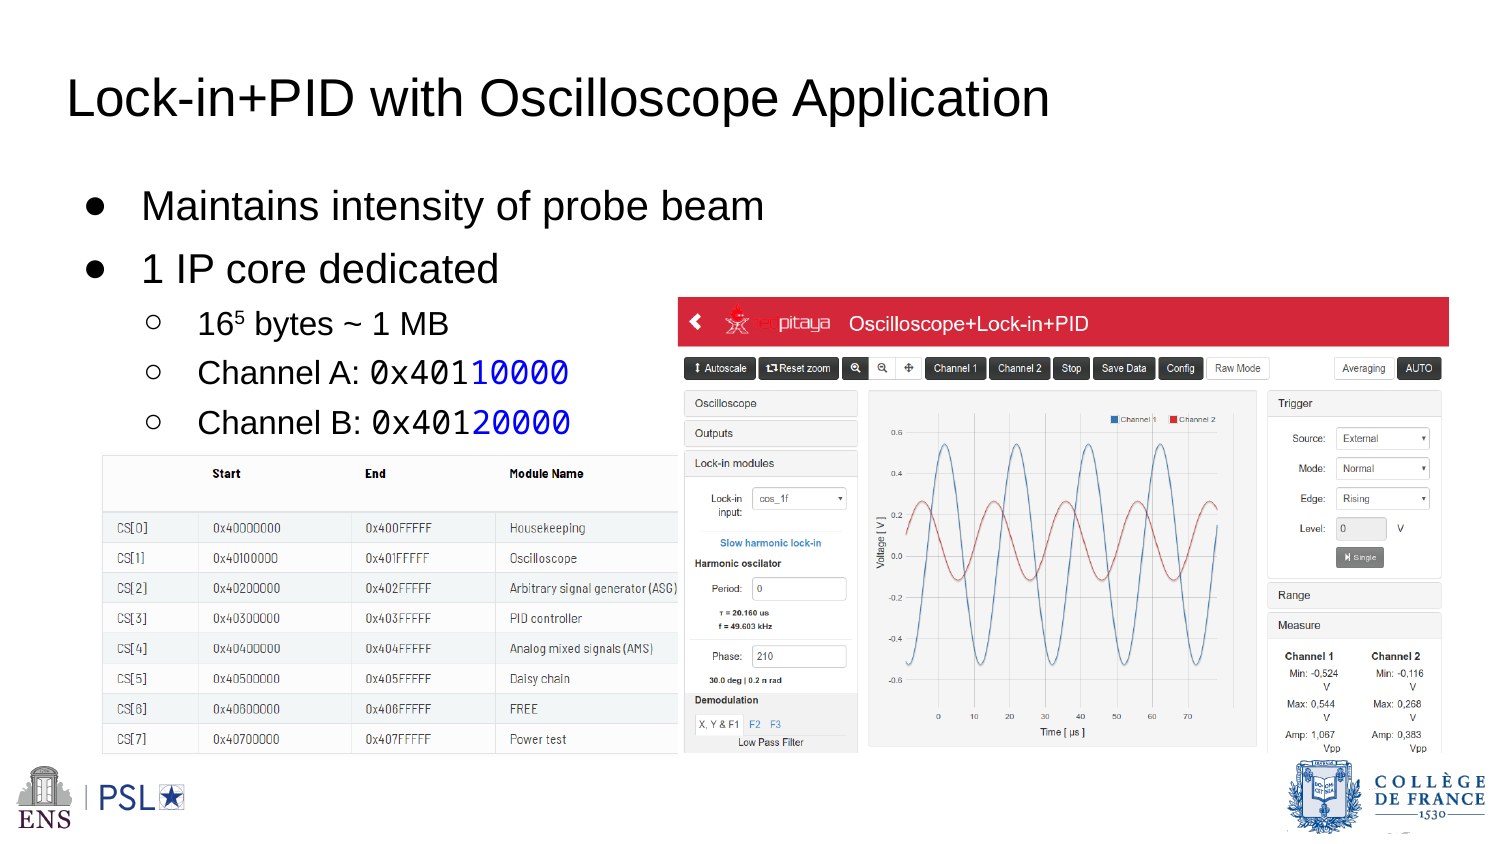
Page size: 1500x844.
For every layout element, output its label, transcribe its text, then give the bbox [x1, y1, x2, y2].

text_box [13, 755, 1485, 838]
list Maintains intensity of probe beam 1 IP core dedicated 165 bytes ~ 1 MB Channel A: 0x40110000 Channel B: 0x40120000 [51, 151, 1449, 712]
title Lock-in+PID with Oscilloscope Application [51, 48, 1449, 142]
picture [99, 297, 1450, 755]
